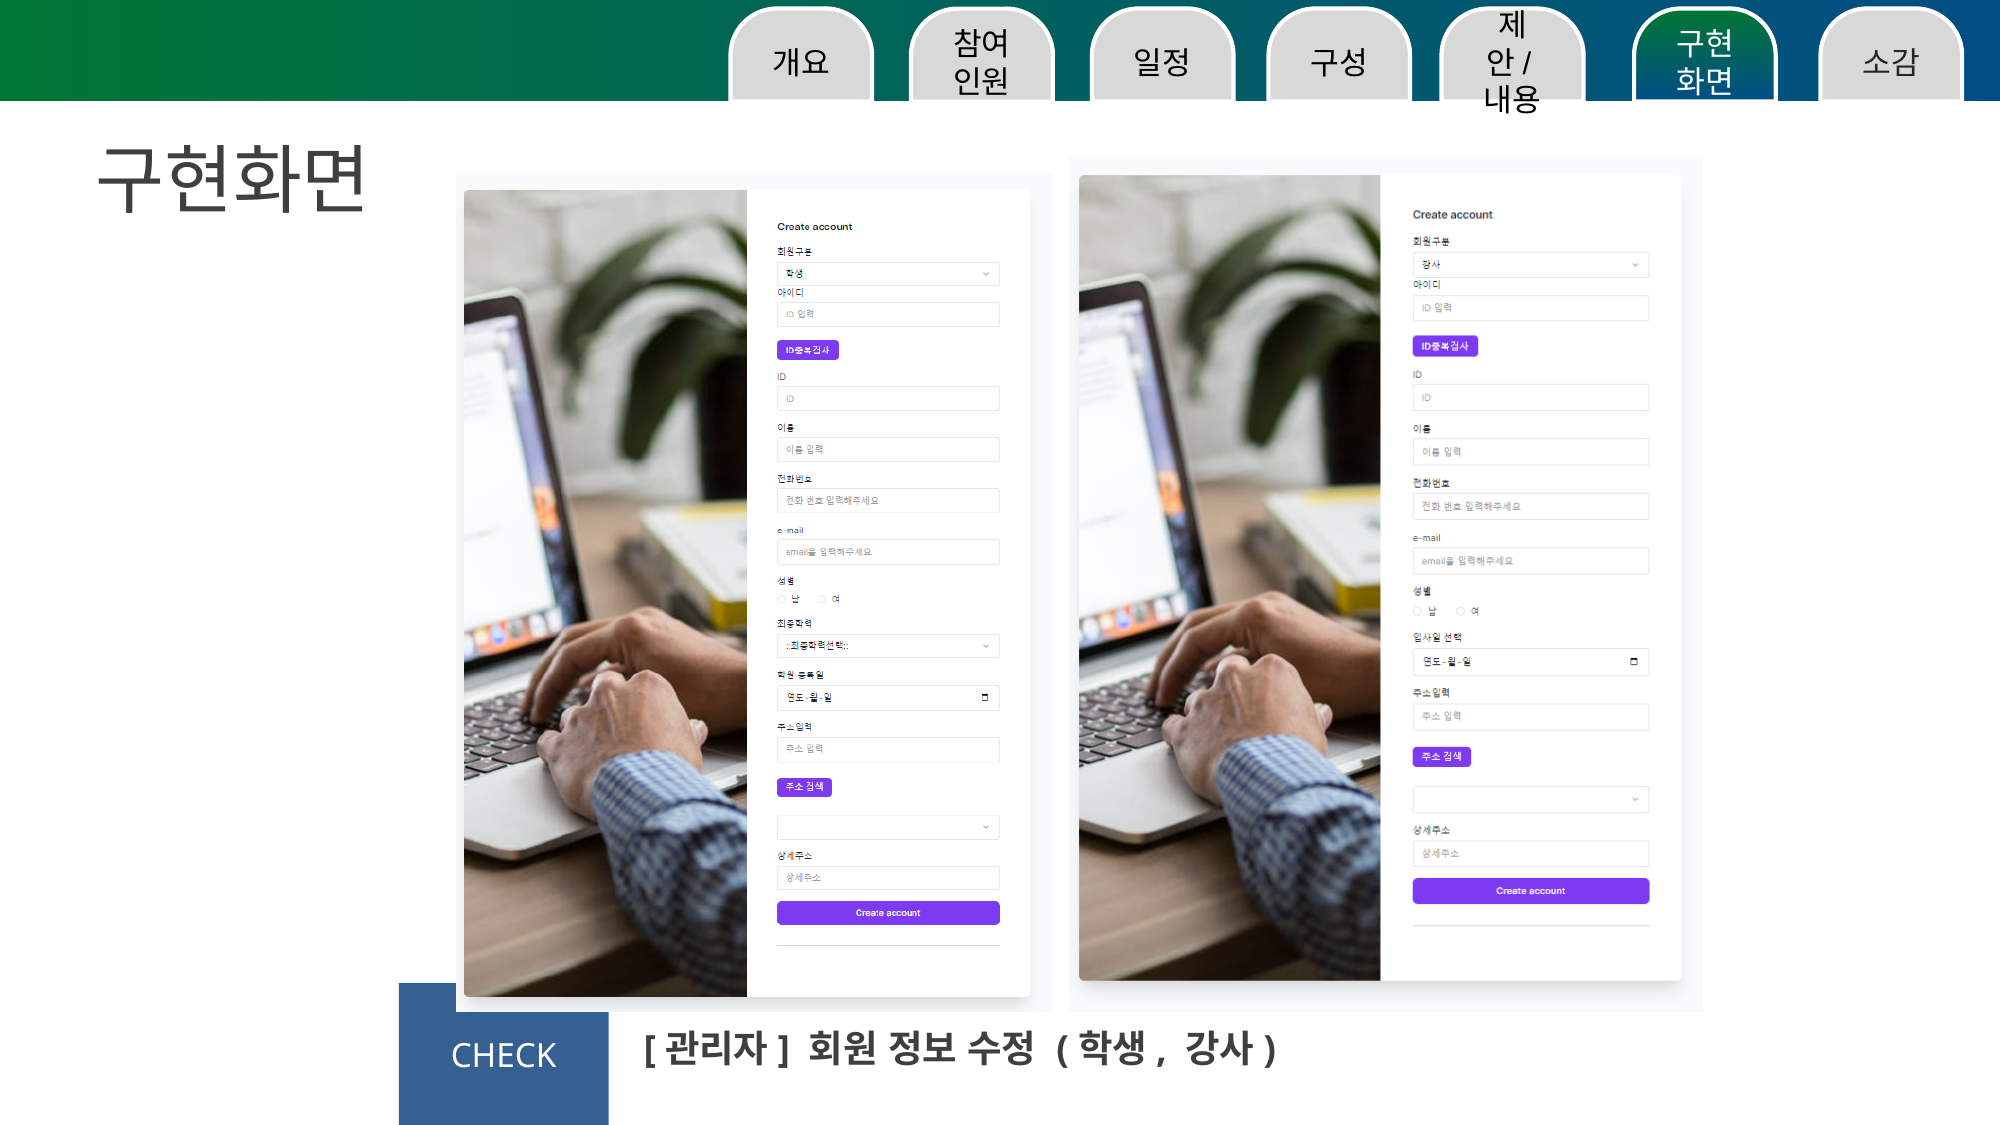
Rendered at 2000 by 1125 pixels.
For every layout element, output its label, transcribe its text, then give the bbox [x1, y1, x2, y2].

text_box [398, 982, 1663, 1125]
picture [1069, 158, 1704, 1012]
text_box 구현화면 [80, 125, 427, 232]
picture [456, 174, 1054, 1012]
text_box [0, 0, 2000, 102]
